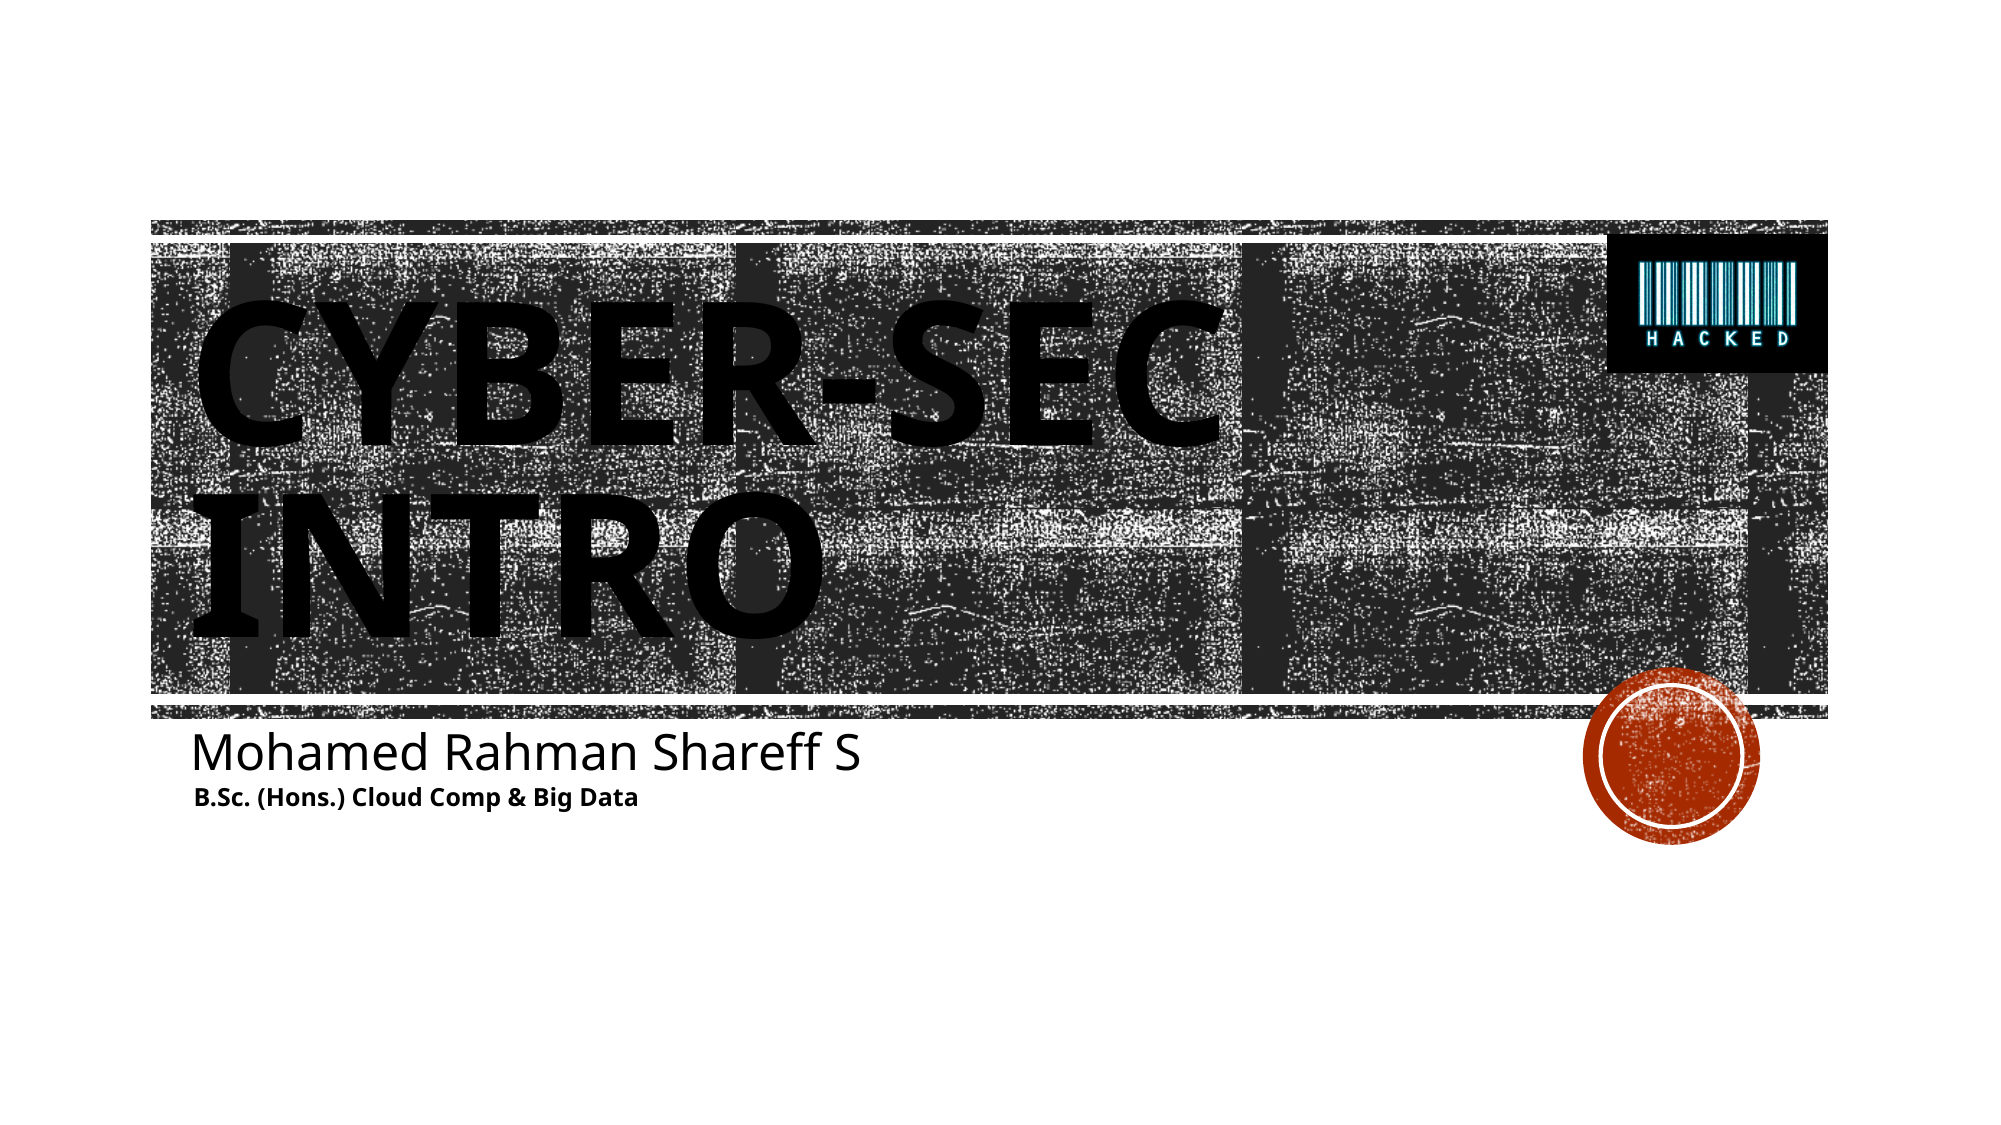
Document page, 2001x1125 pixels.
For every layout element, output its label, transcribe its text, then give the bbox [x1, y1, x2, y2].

picture [1607, 234, 1828, 373]
text_box B.Sc. (Hons.) Cloud Comp & Big Data [178, 777, 1473, 954]
subtitle Mohamed Rahman Shareff S [175, 720, 1470, 896]
title Cyber-sec intro [172, 234, 1808, 733]
